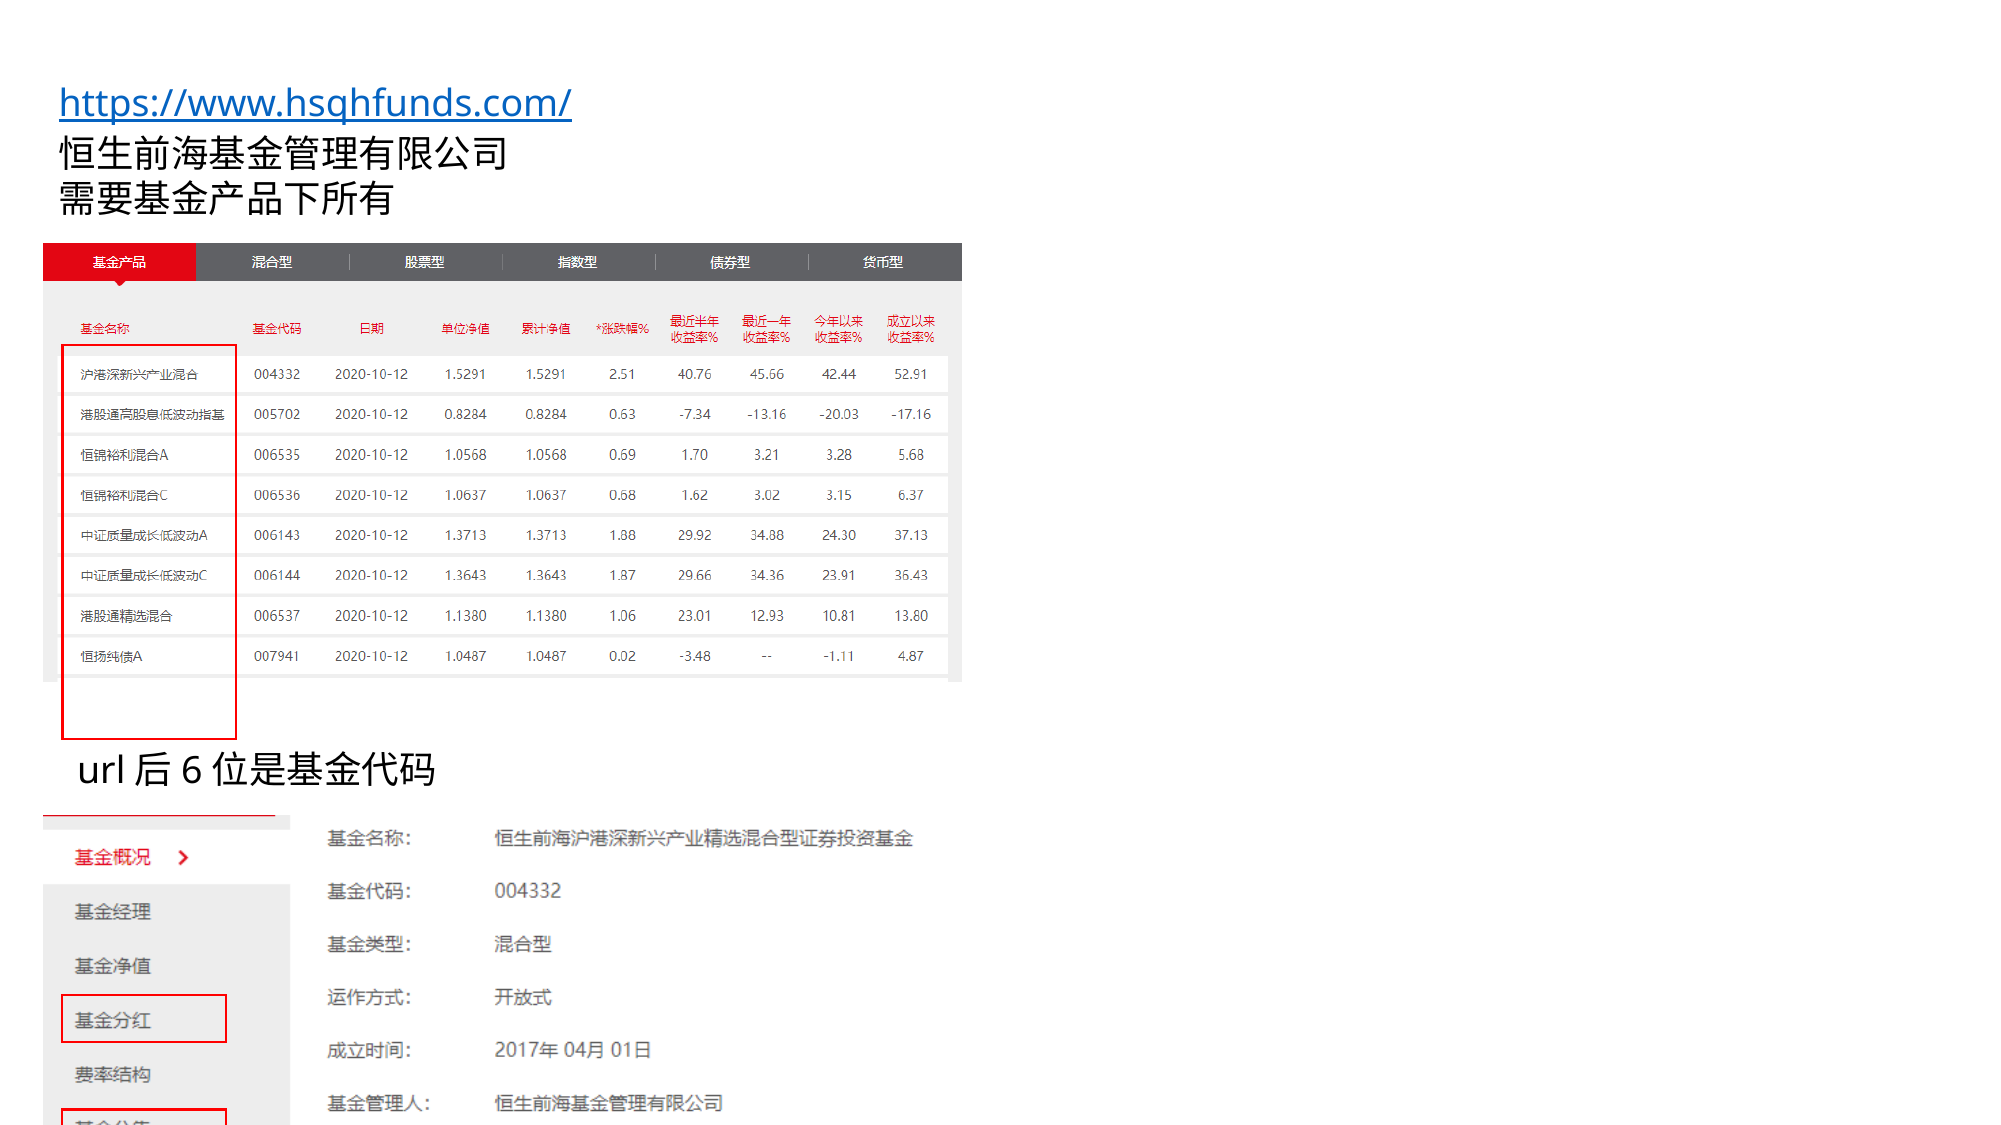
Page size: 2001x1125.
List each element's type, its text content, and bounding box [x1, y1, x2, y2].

text_box [61, 683, 237, 740]
picture [43, 241, 963, 683]
text_box url后6位是基金代码 [62, 739, 566, 799]
picture [43, 815, 979, 1125]
text_box https://www.hsqhfunds.com/ 恒生前海基金管理有限公司 需要基金产品下所有 [43, 71, 1044, 227]
